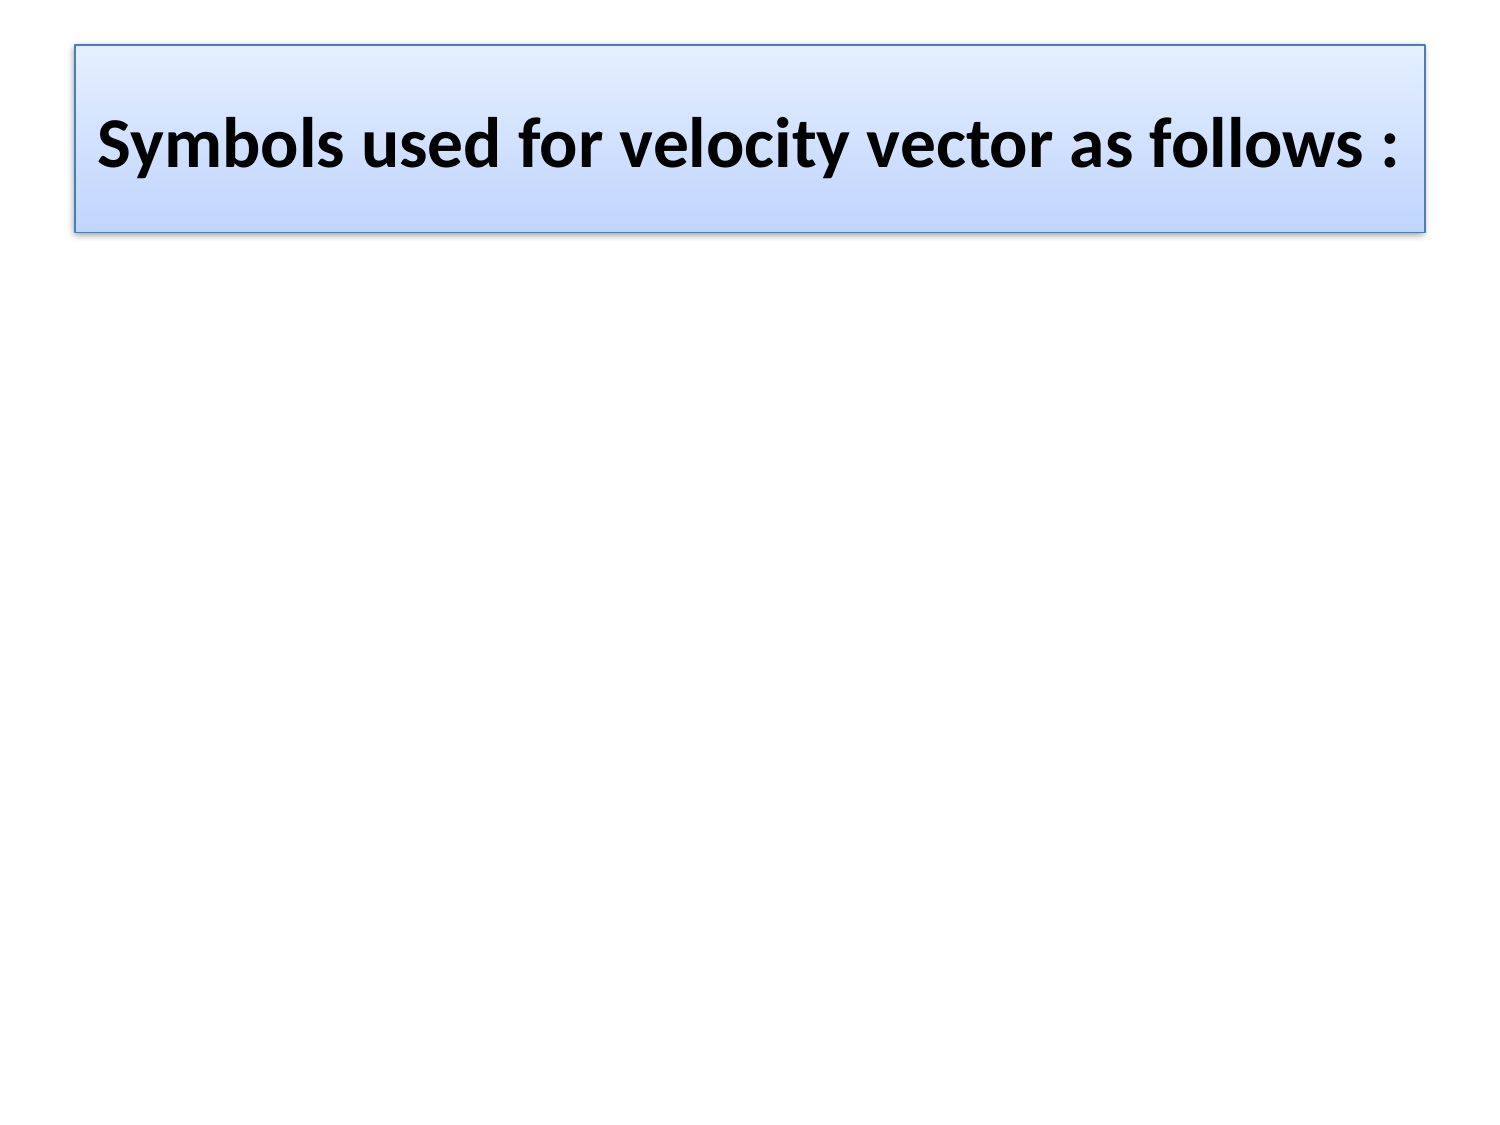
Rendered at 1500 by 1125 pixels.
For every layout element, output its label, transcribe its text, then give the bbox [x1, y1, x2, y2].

title Symbols used for velocity vector as follows : [74, 44, 1426, 233]
